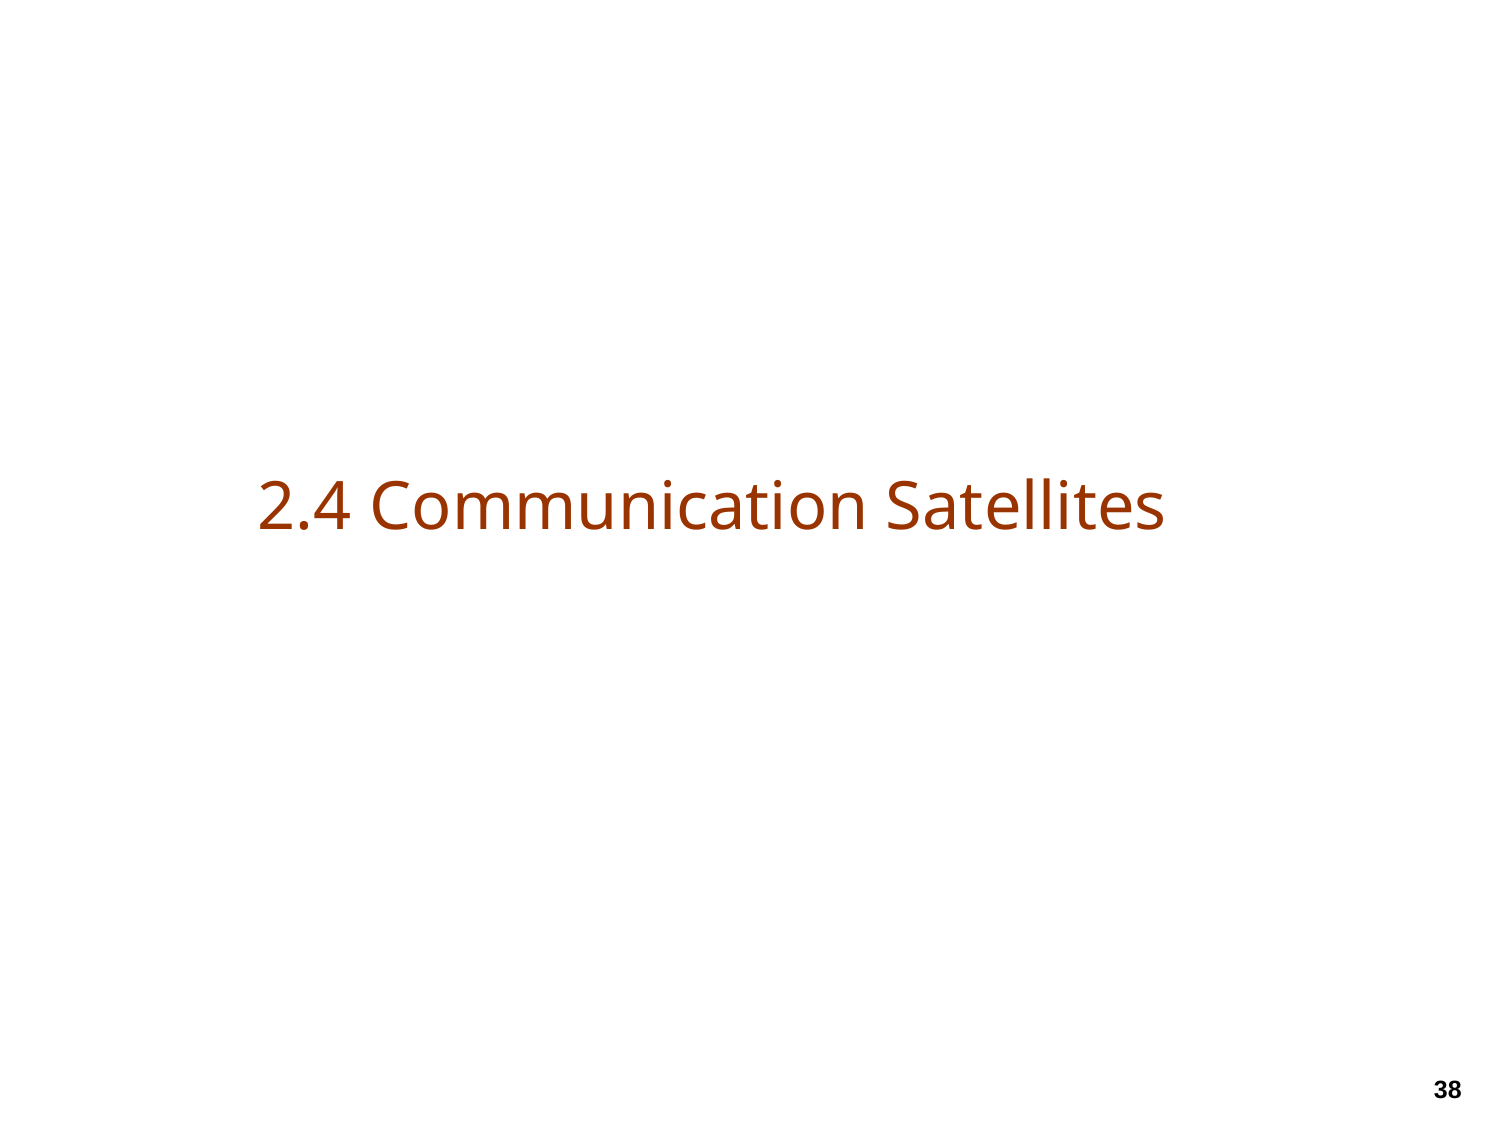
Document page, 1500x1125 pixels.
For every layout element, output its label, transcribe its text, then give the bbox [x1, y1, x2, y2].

title 2.4 Communication Satellites [0, 445, 1443, 561]
